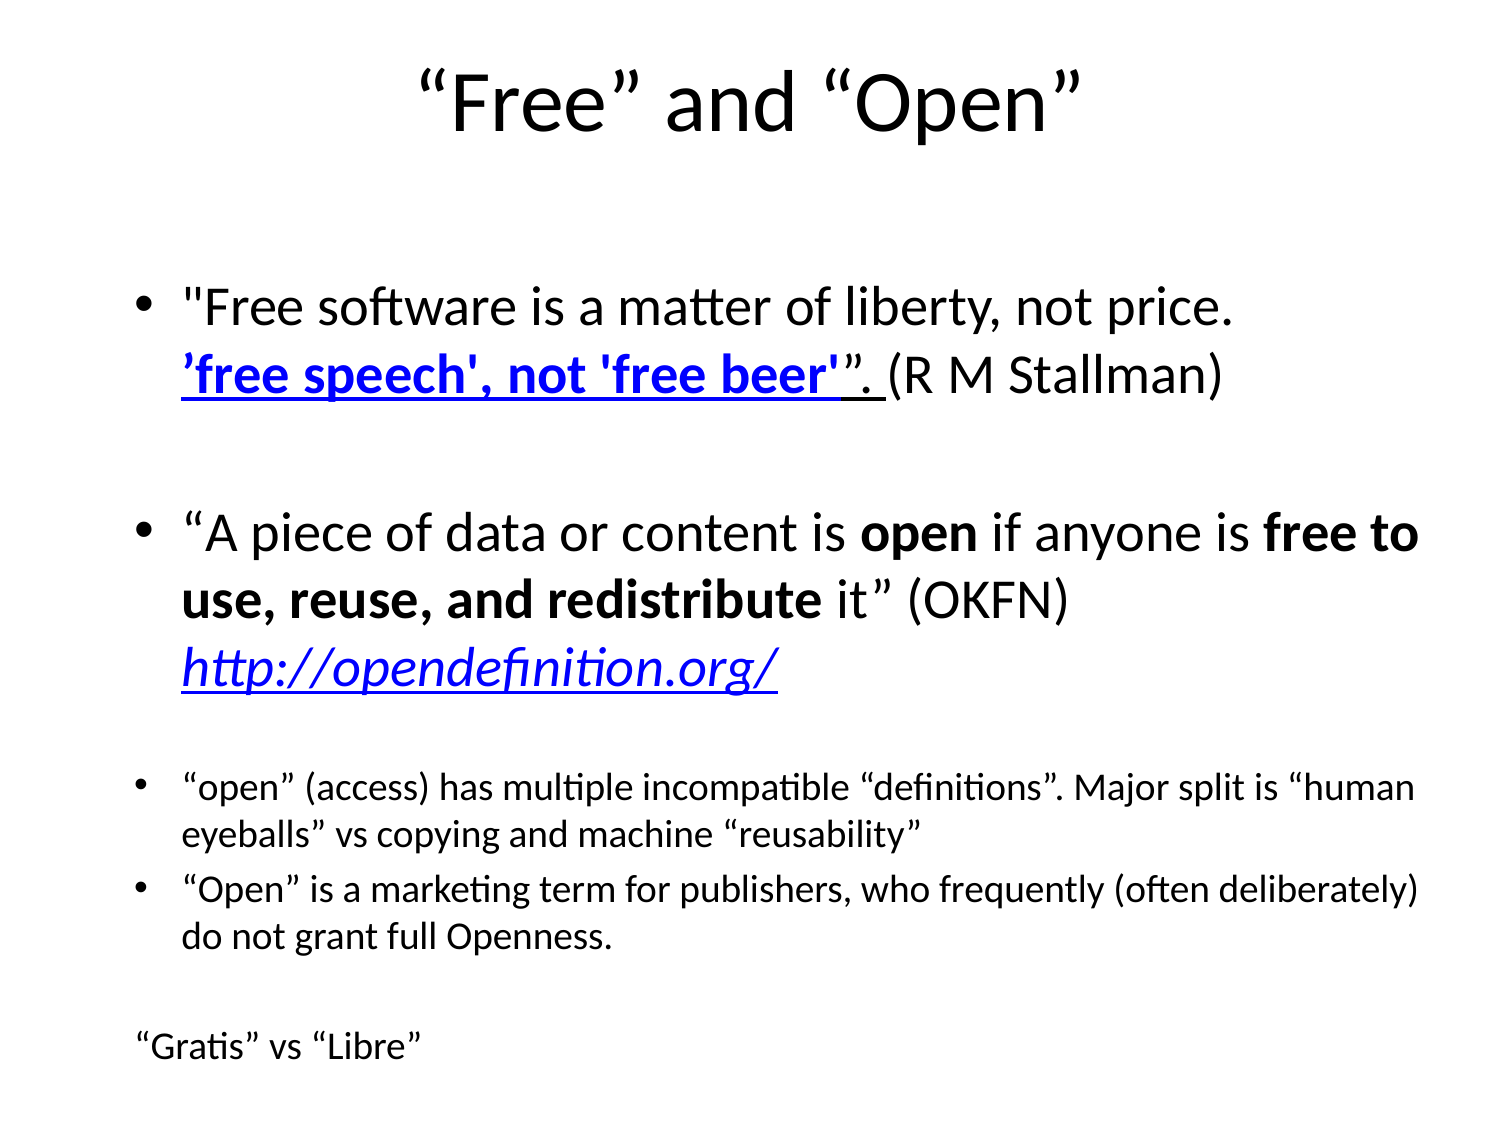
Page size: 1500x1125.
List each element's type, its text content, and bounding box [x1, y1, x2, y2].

title “Free” and “Open” [75, 35, 1425, 157]
list "Free software is a matter of liberty, not price. ’free speech', not 'free beer'”. (R M Stallman) “A piece of data or content is open if anyone is free to use, reuse, and redistribute it” (OKFN)http://opendefinition.org/ “open” (access) has multiple incompatible “definitions”. Major split is “human eyeballs” vs copying and machine “reusability” “Open” is a marketing term for publishers, who frequently (often deliberately) do not grant full Openness. “Gratis” vs “Libre” [119, 203, 1470, 1076]
